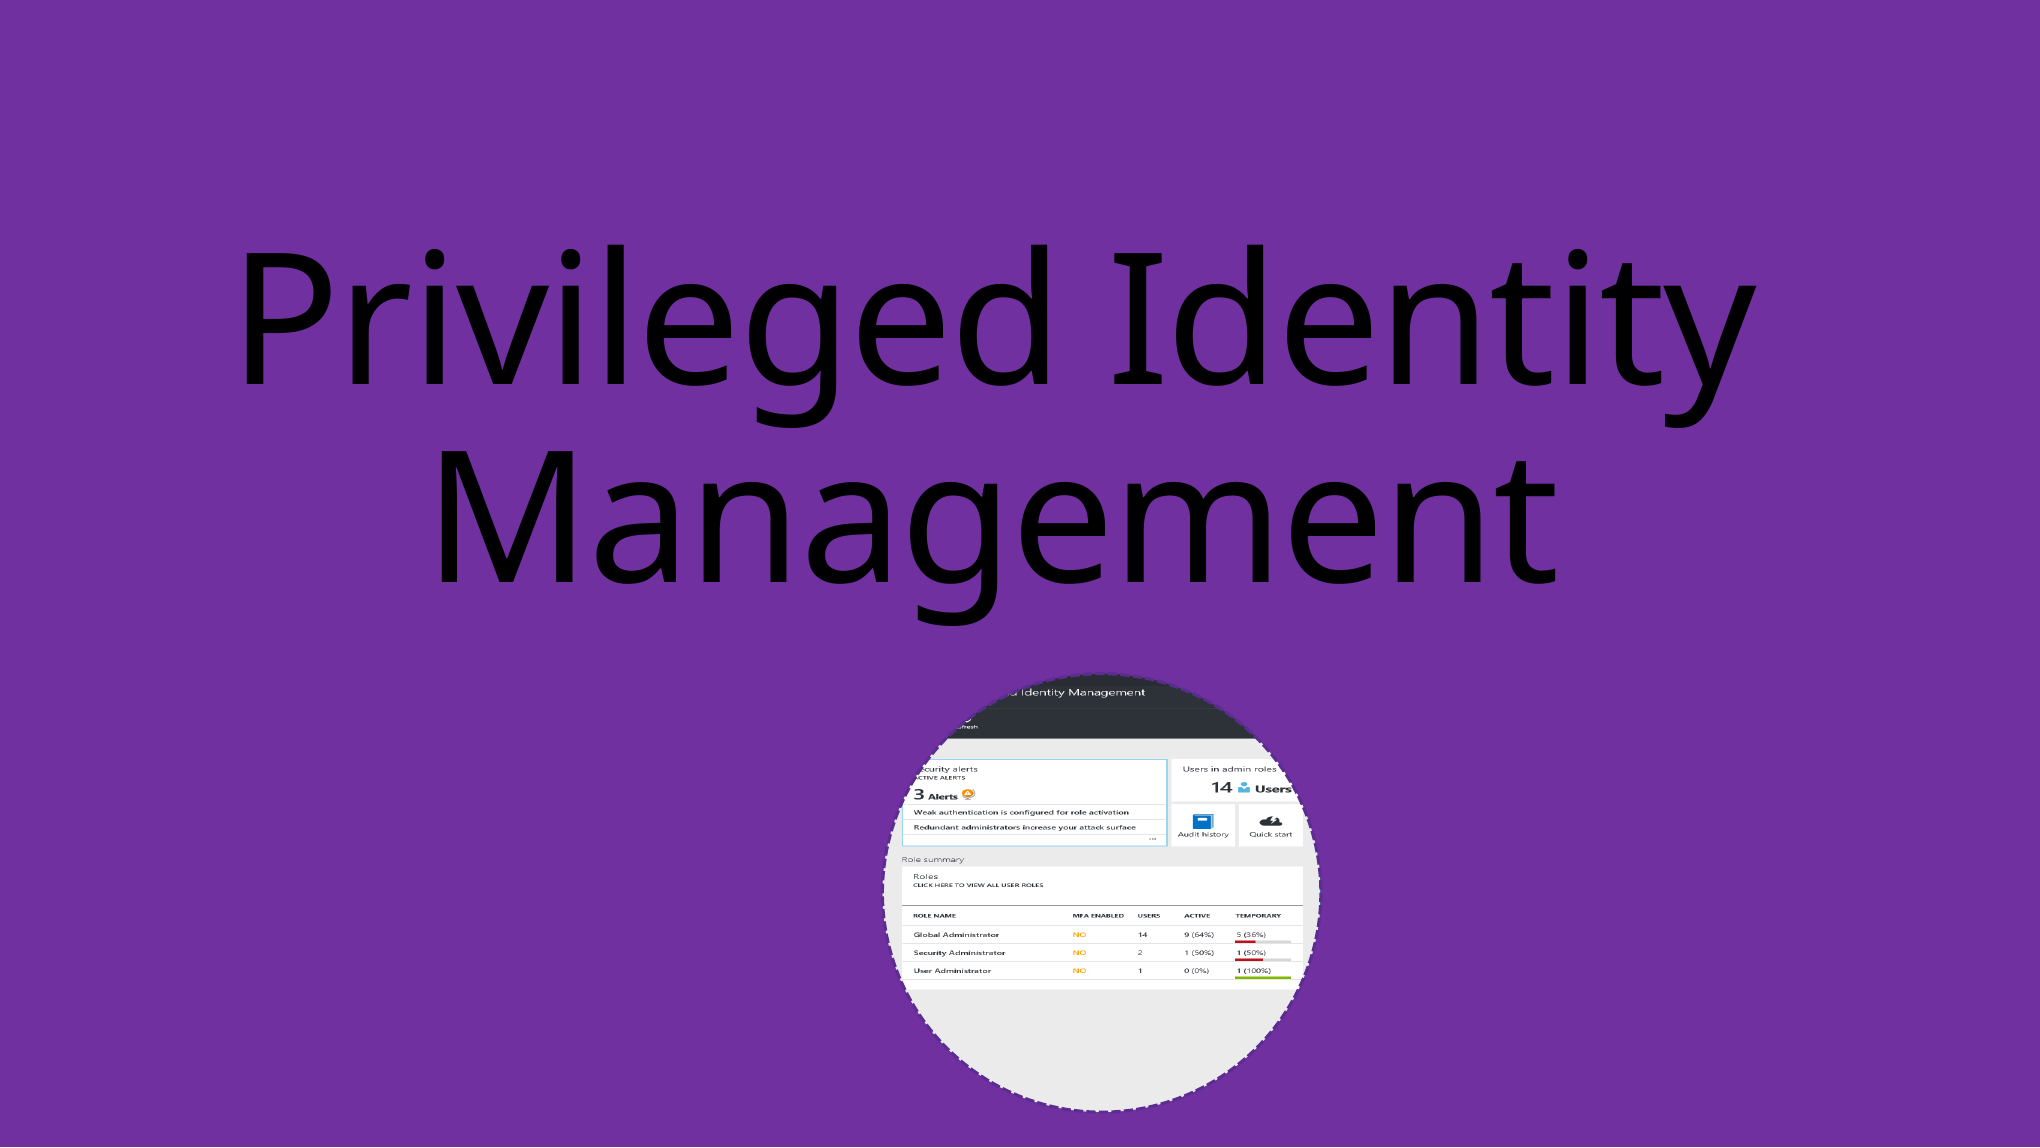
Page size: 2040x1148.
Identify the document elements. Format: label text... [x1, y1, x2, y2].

picture [882, 673, 1322, 1113]
title Privileged Identity Management [32, 211, 1953, 605]
